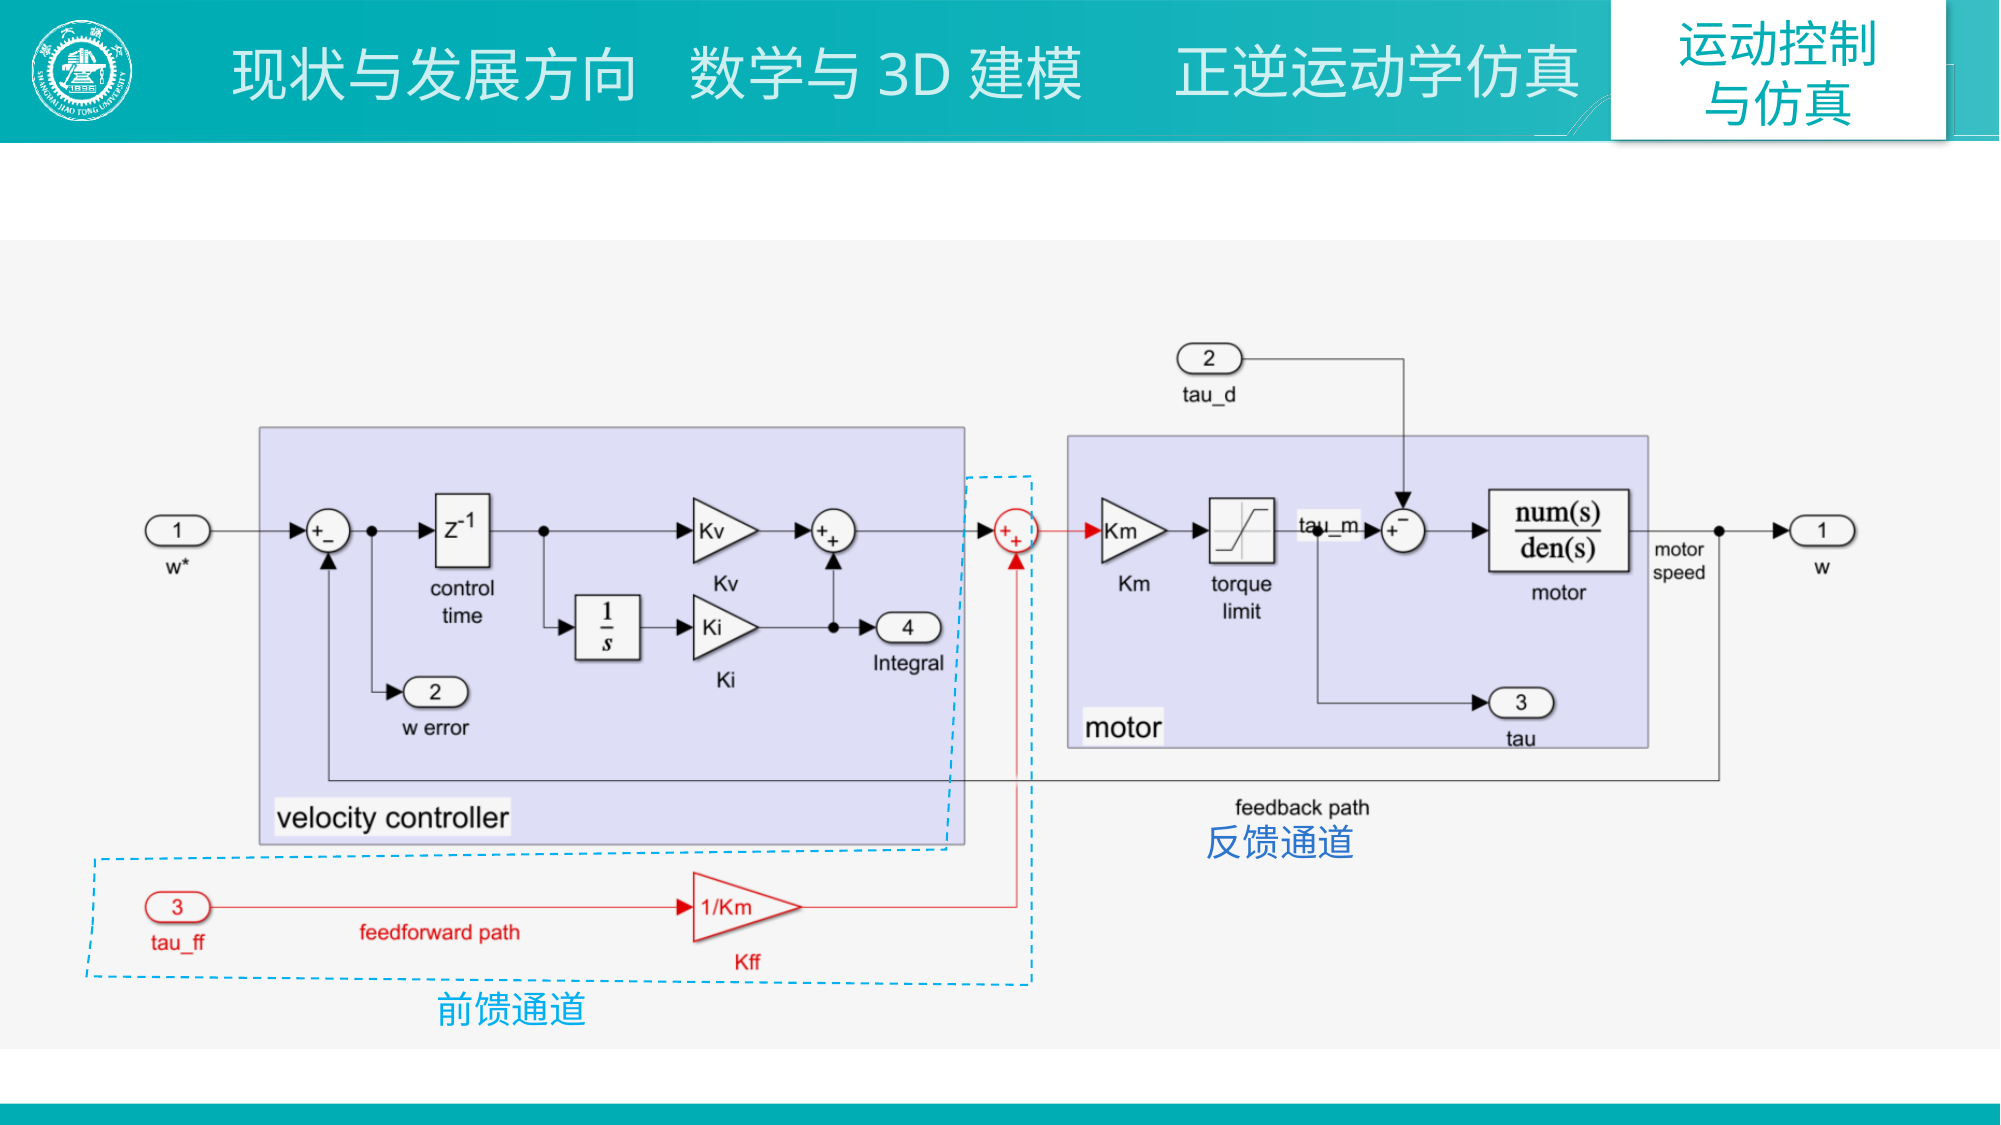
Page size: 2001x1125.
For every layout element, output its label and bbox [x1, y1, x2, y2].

picture [1947, 64, 2001, 136]
picture [31, 20, 140, 121]
picture [1188, 64, 1201, 91]
picture [1539, 72, 1565, 76]
picture [0, 240, 2000, 1049]
picture [1270, 64, 1279, 73]
picture [1539, 66, 1565, 70]
picture [1069, 64, 1610, 136]
picture [1539, 79, 1565, 83]
picture [1256, 64, 1265, 73]
